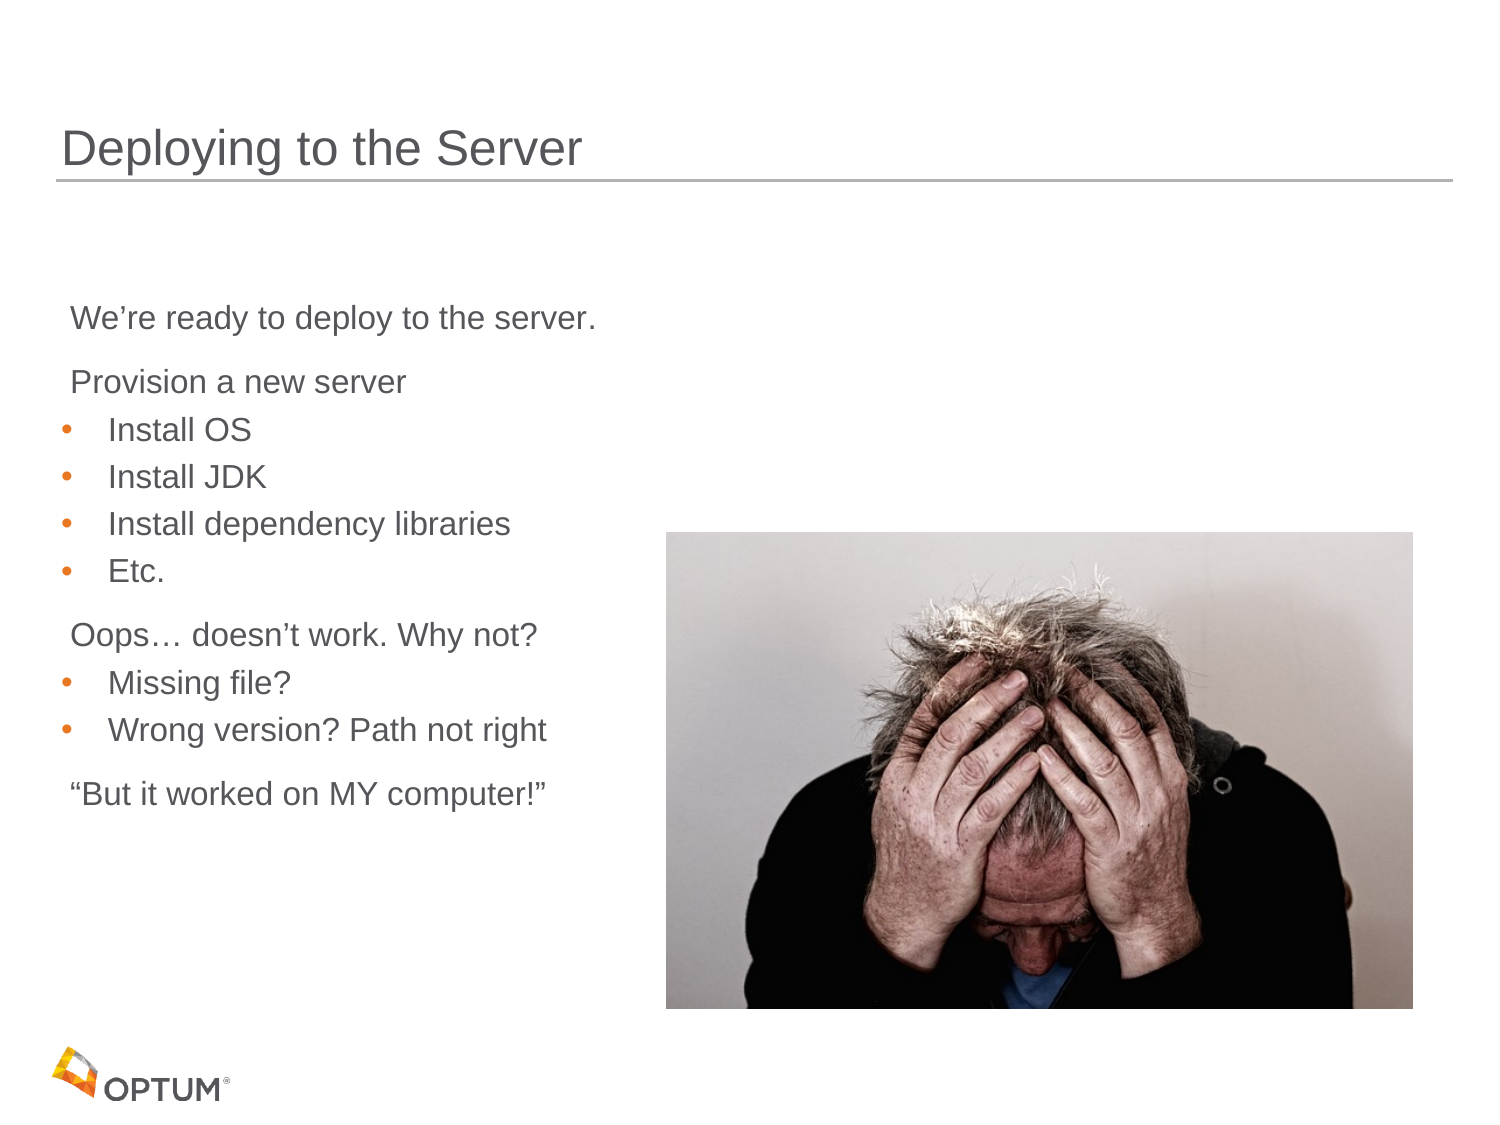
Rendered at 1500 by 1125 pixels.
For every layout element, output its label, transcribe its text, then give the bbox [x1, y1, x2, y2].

title Deploying to the Server [60, 0, 1454, 177]
picture [666, 531, 1413, 1009]
picture [50, 1044, 231, 1101]
list We’re ready to deploy to the server. Provision a new server Install OS Install JDK Install dependency libraries Etc. Oops… doesn’t work. Why not? Missing file? Wrong version? Path not right “But it worked on MY computer!” [60, 299, 1454, 968]
